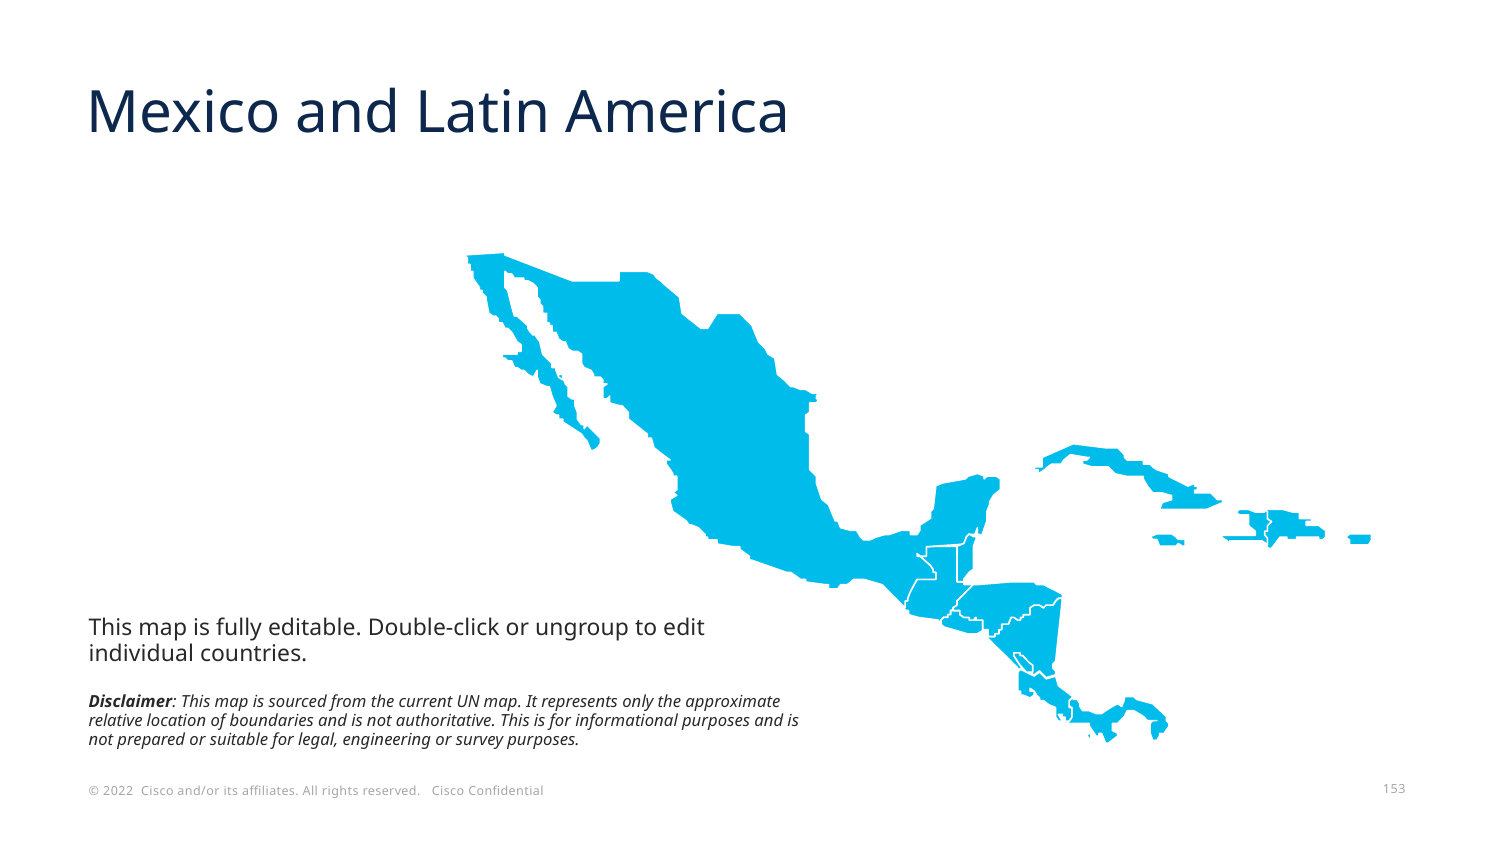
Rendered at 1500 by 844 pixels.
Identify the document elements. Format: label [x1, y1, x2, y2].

title [71, 55, 1441, 176]
text_box [64, 252, 1372, 744]
